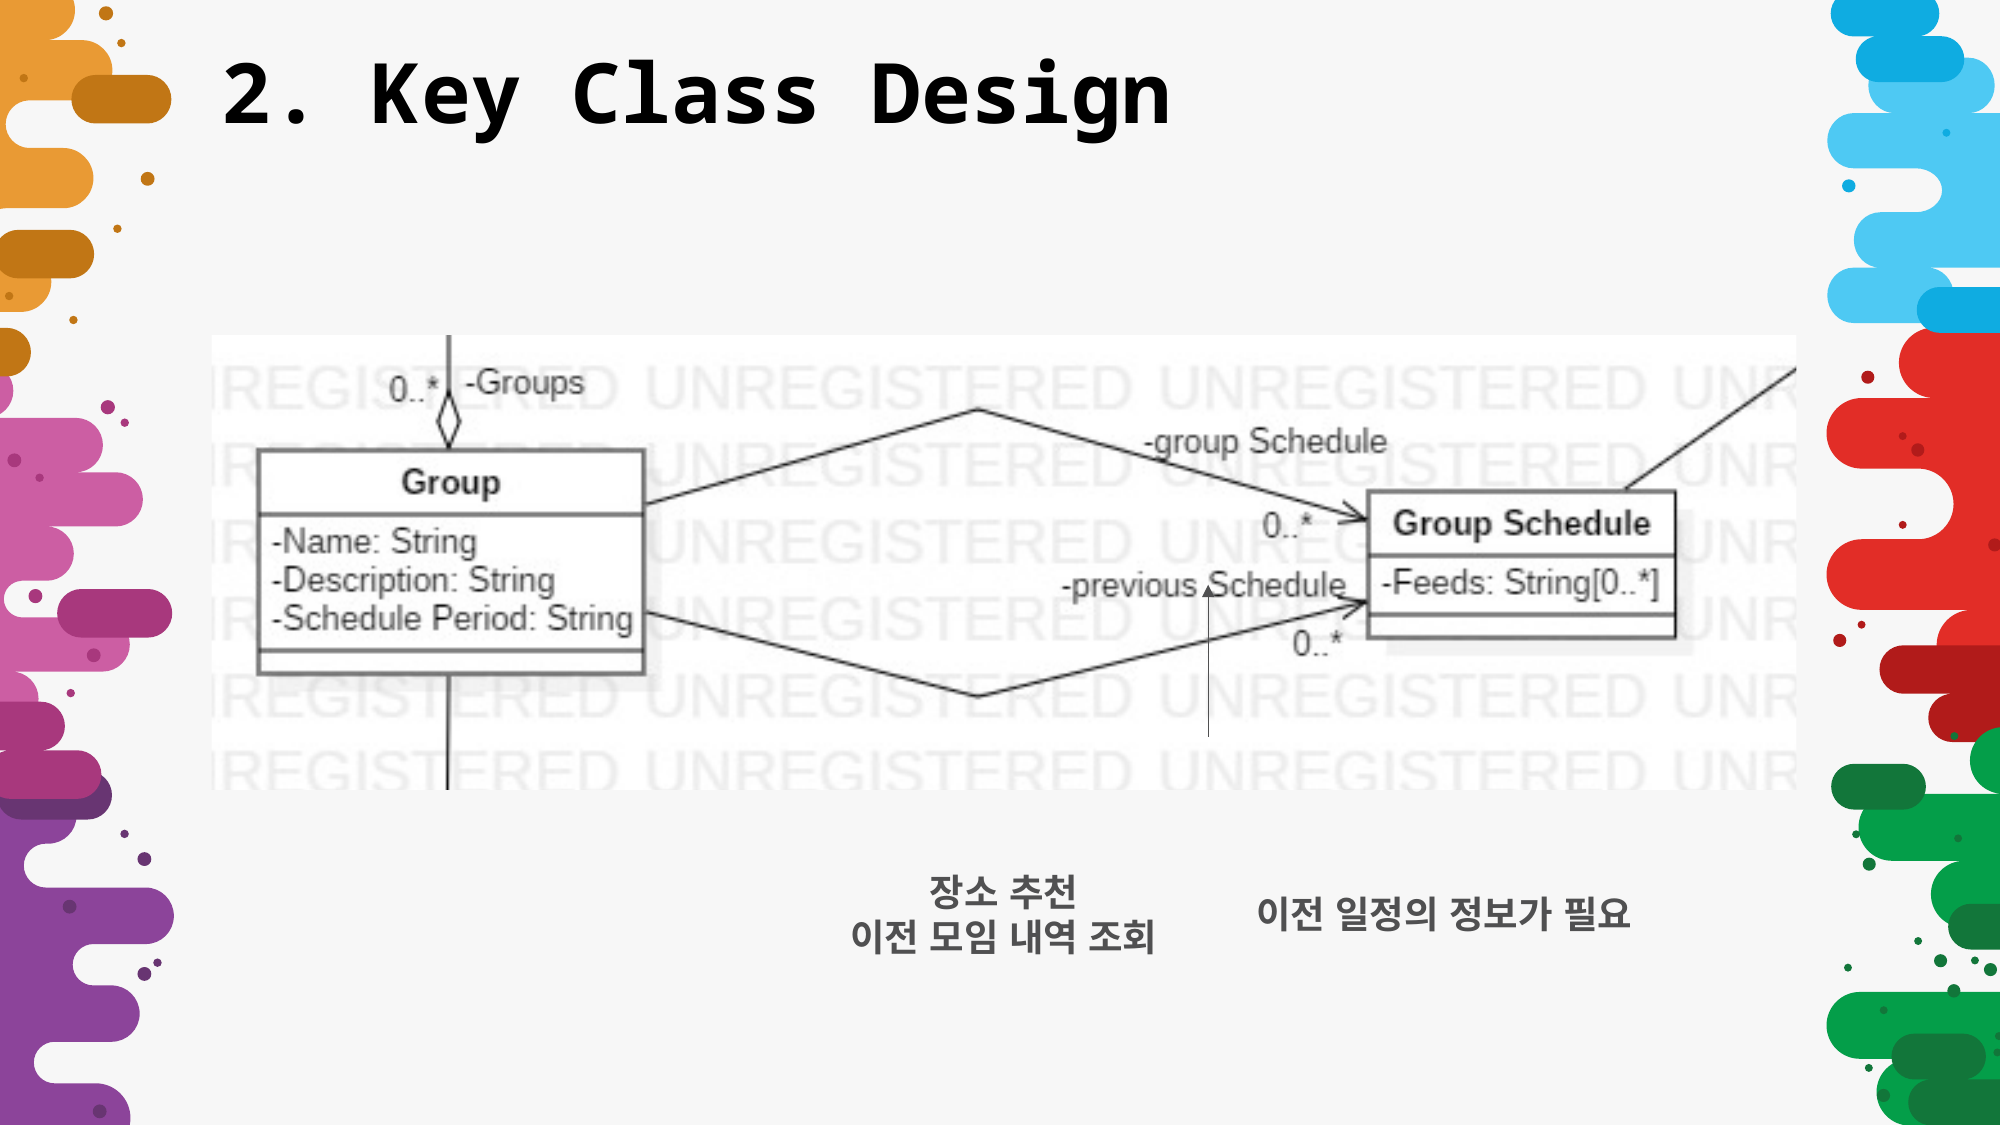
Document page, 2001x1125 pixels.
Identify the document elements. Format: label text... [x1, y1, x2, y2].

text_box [0, 0, 174, 1125]
text_box 2. Key Class Design [206, 32, 1727, 148]
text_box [1826, 0, 2000, 1125]
text_box 장소 추천 이전 모임 내역 조회 [767, 838, 1207, 990]
text_box 이전 일정의 정보가 필요 [1207, 838, 1681, 990]
picture [211, 335, 1797, 790]
